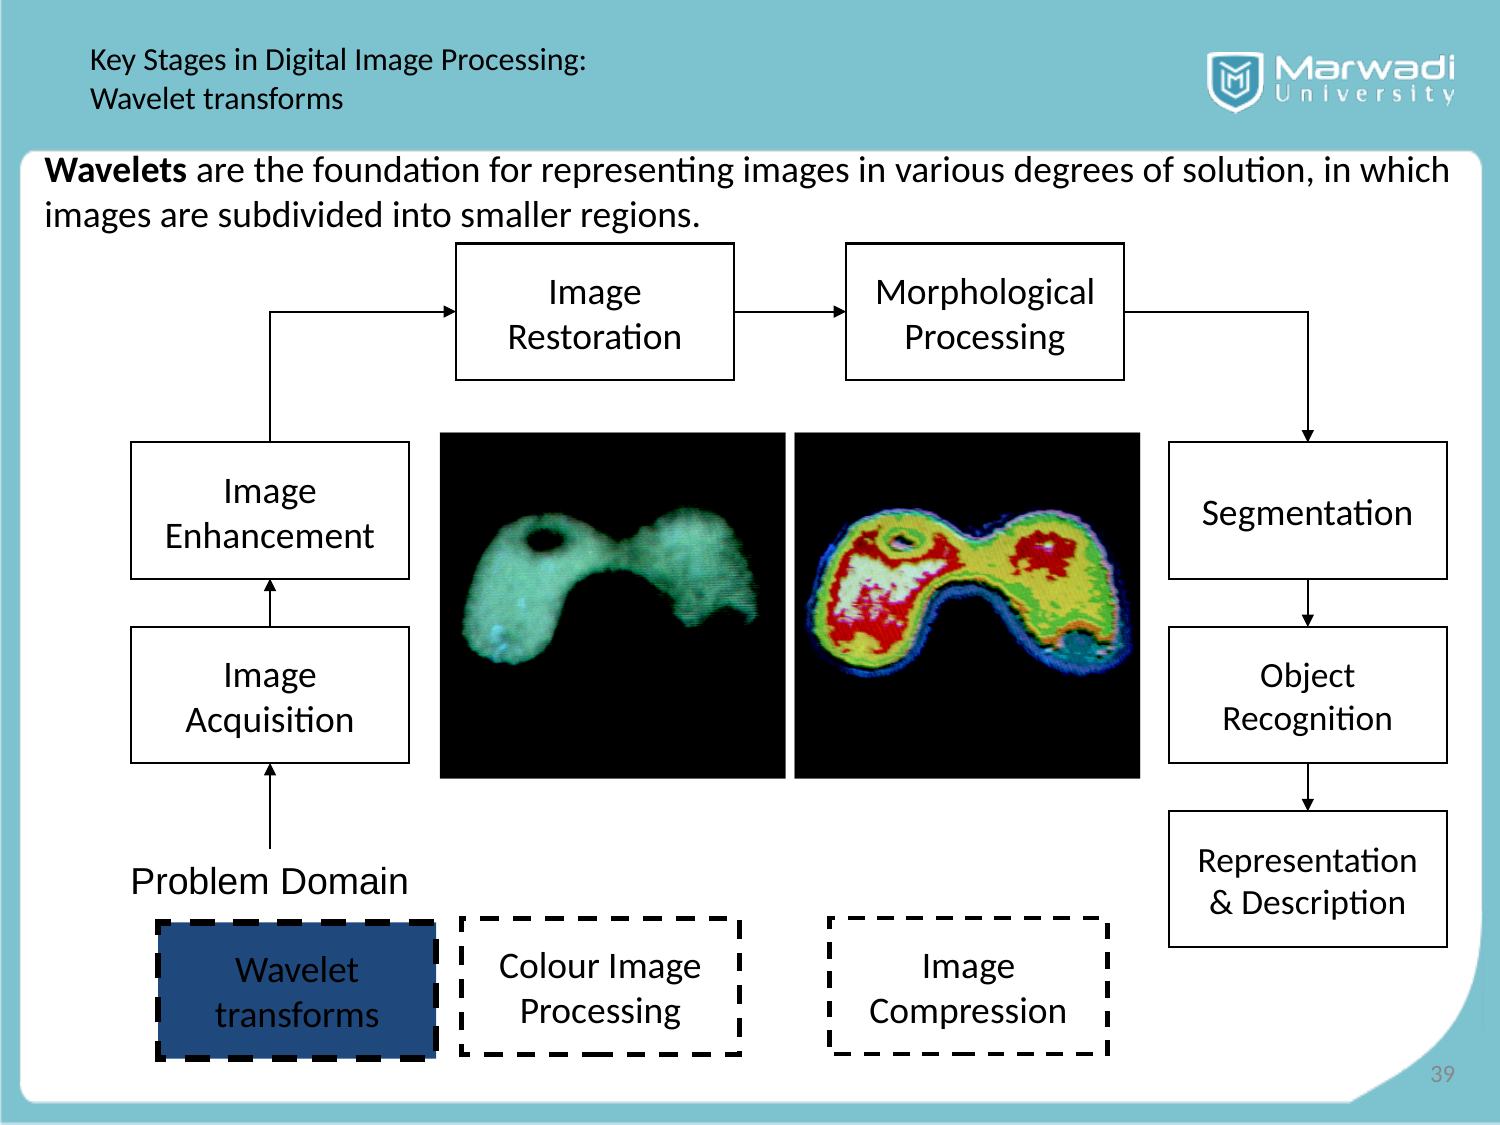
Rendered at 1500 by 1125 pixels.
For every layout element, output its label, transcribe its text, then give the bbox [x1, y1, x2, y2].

text_box Object Recognition [1168, 626, 1447, 763]
text_box Representation & Description [1168, 811, 1447, 948]
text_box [297, 283, 429, 471]
text_box Wavelets are the foundation for representing images in various degrees of solution, in which images are subdivided into smaller regions. [29, 137, 1483, 243]
slide_number 39 [1120, 1042, 1471, 1103]
picture [0, 0, 1500, 1125]
text_box Image Acquisition [130, 626, 410, 763]
text_box Segmentation [1168, 442, 1447, 579]
text_box Image Compression [829, 918, 1108, 1055]
text_box Image Restoration [455, 243, 735, 380]
title Key Stages in Digital Image Processing: Wavelet transforms [75, 30, 1425, 124]
text_box Morphological Processing [846, 243, 1125, 380]
text_box Image Enhancement [130, 442, 410, 579]
text_box Wavelet transforms [158, 922, 437, 1059]
text_box Colour Image Processing [461, 918, 740, 1055]
text_box Problem Domain [115, 849, 425, 910]
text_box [1124, 311, 1309, 443]
